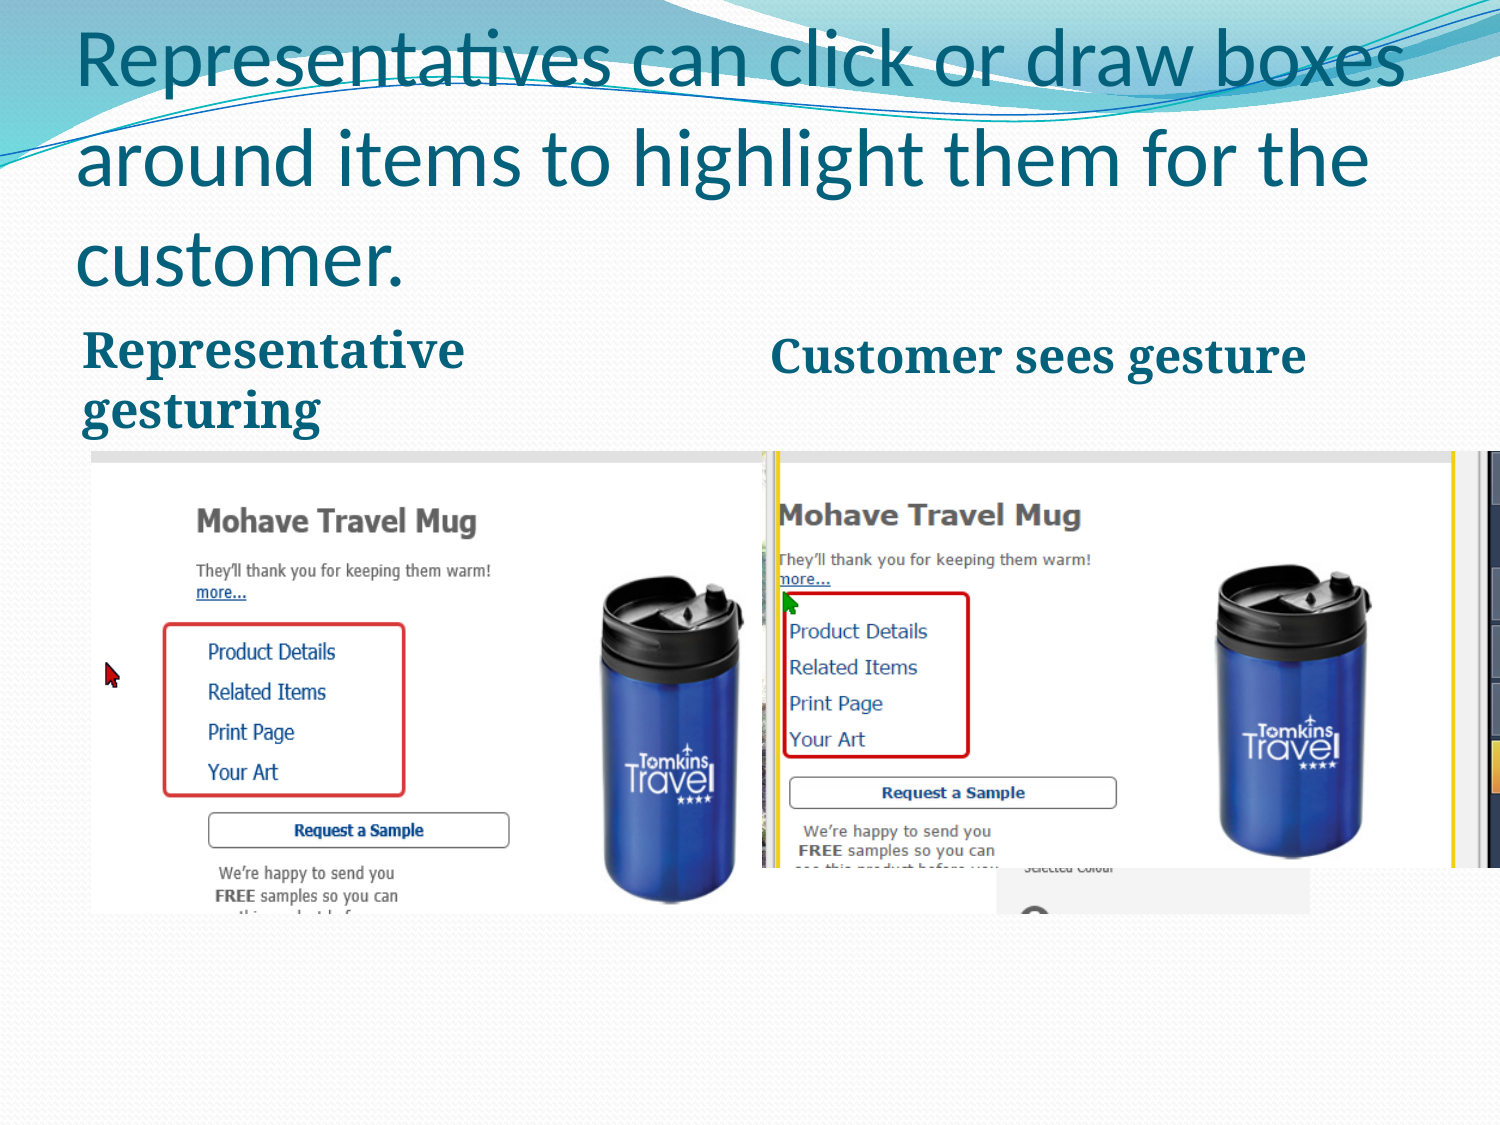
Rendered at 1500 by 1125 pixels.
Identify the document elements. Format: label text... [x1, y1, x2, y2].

title Representatives can click or draw boxes around items to highlight them for the customer. [75, 115, 1425, 303]
list Customer sees gesture [761, 325, 1425, 384]
picture [91, 451, 1500, 915]
list Representative gesturing [75, 304, 738, 452]
